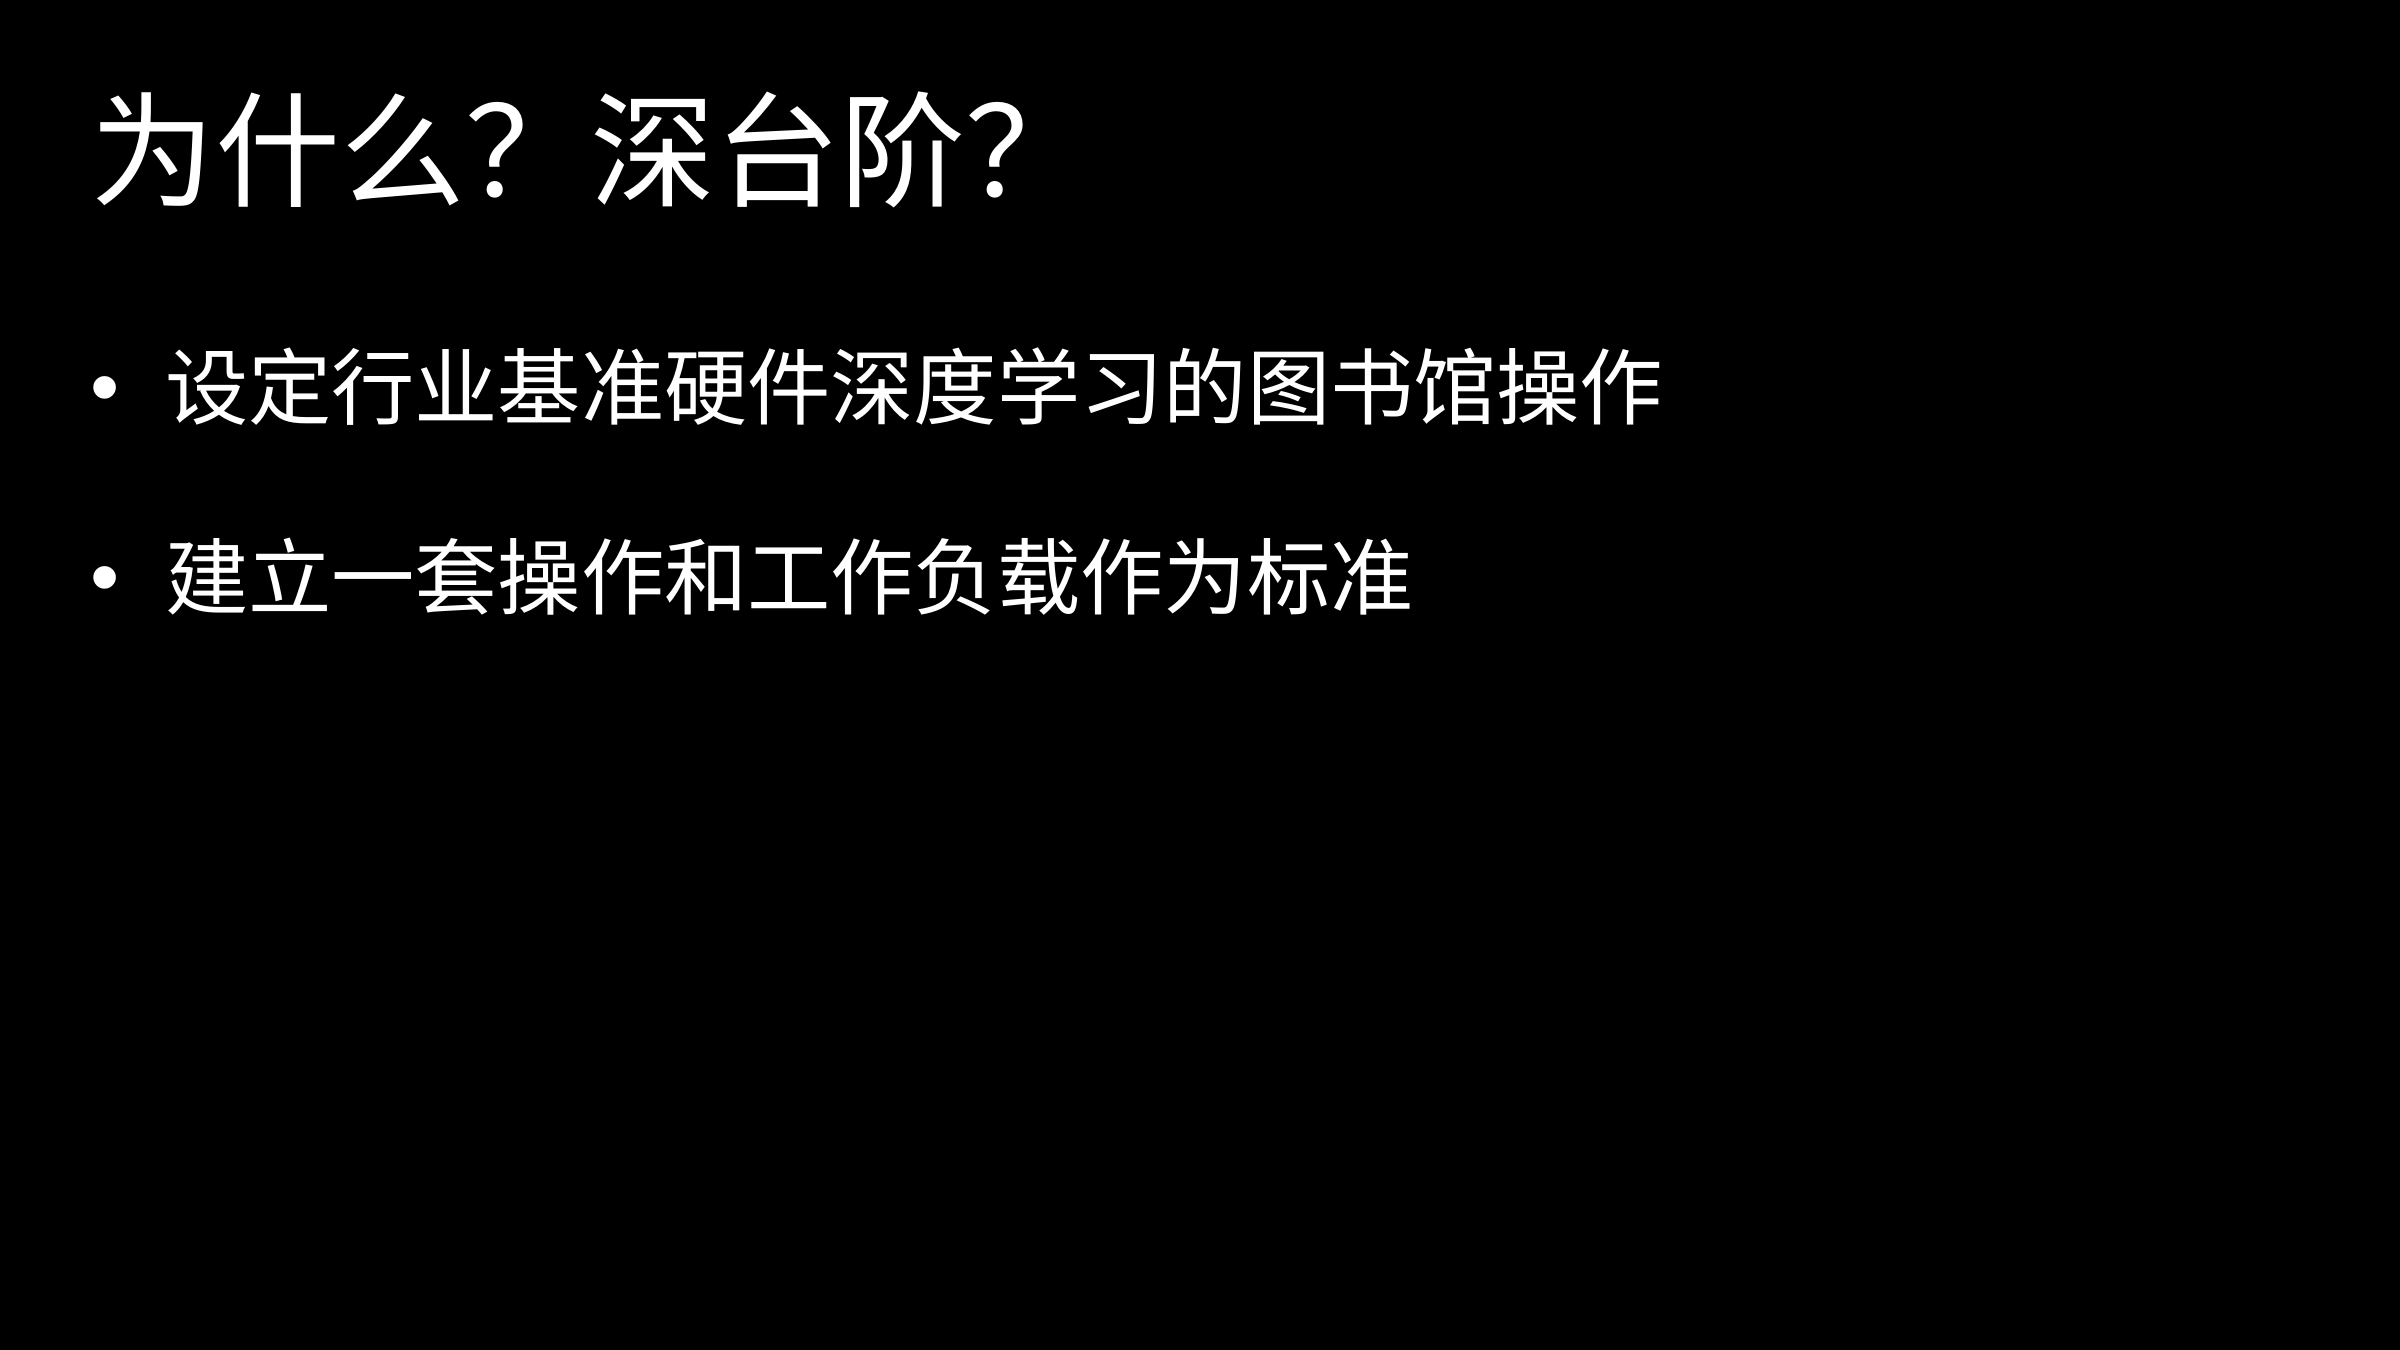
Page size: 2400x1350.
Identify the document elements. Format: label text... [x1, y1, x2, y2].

title 为什么？深台阶？ [75, 75, 2325, 255]
list 设定行业基准硬件深度学习的图书馆操作 建立一套操作和工作负载作为标准 [75, 331, 2325, 1322]
